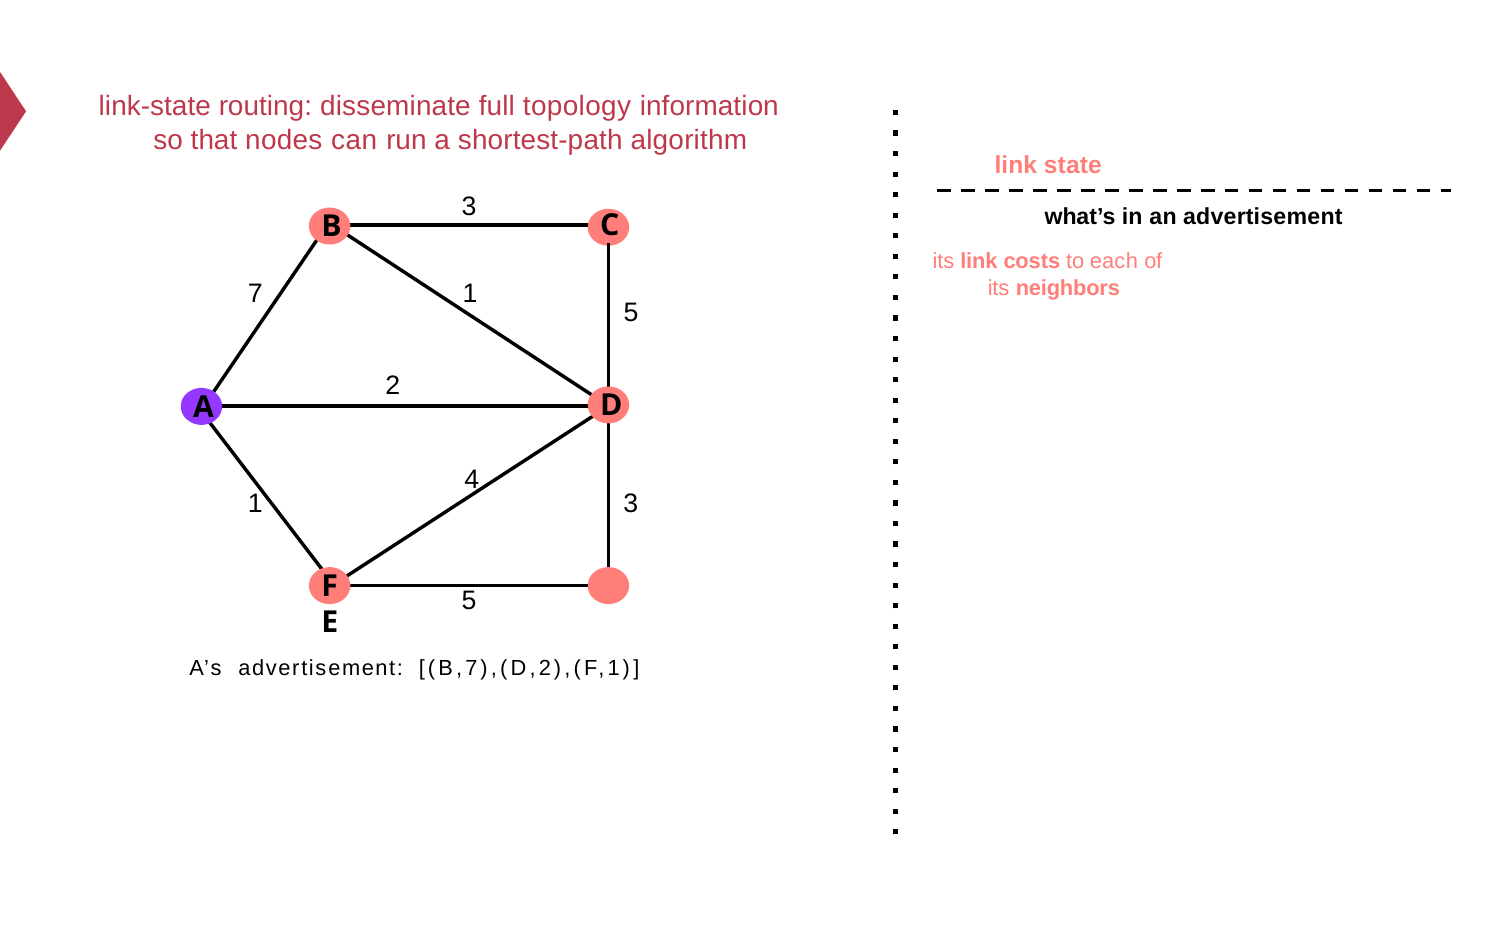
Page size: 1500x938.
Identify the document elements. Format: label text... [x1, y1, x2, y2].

text_box A’s advertisement: [(B,7),(D,2),(F,1)] [188, 652, 648, 680]
text_box 3 [622, 485, 639, 518]
text_box [312, 596, 320, 602]
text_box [195, 223, 610, 588]
text_box its link costs to each of its neighbors [931, 246, 1166, 300]
text_box 5 [635, 293, 640, 327]
text_box [339, 209, 350, 220]
text_box [618, 210, 629, 223]
text_box link state [993, 147, 1104, 179]
text_box B [320, 205, 339, 221]
text_box [309, 209, 320, 221]
text_box what’s in an advertisement [1043, 199, 1345, 229]
title link-state routing: disseminate full topology information so that nodes can run a shortest-path algorithm [97, 41, 805, 200]
text_box C [599, 204, 618, 222]
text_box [330, 223, 630, 424]
text_box F E [320, 564, 618, 639]
text_box [618, 569, 630, 602]
text_box [589, 210, 599, 220]
text_box 3 [460, 187, 478, 220]
text_box [180, 391, 190, 422]
